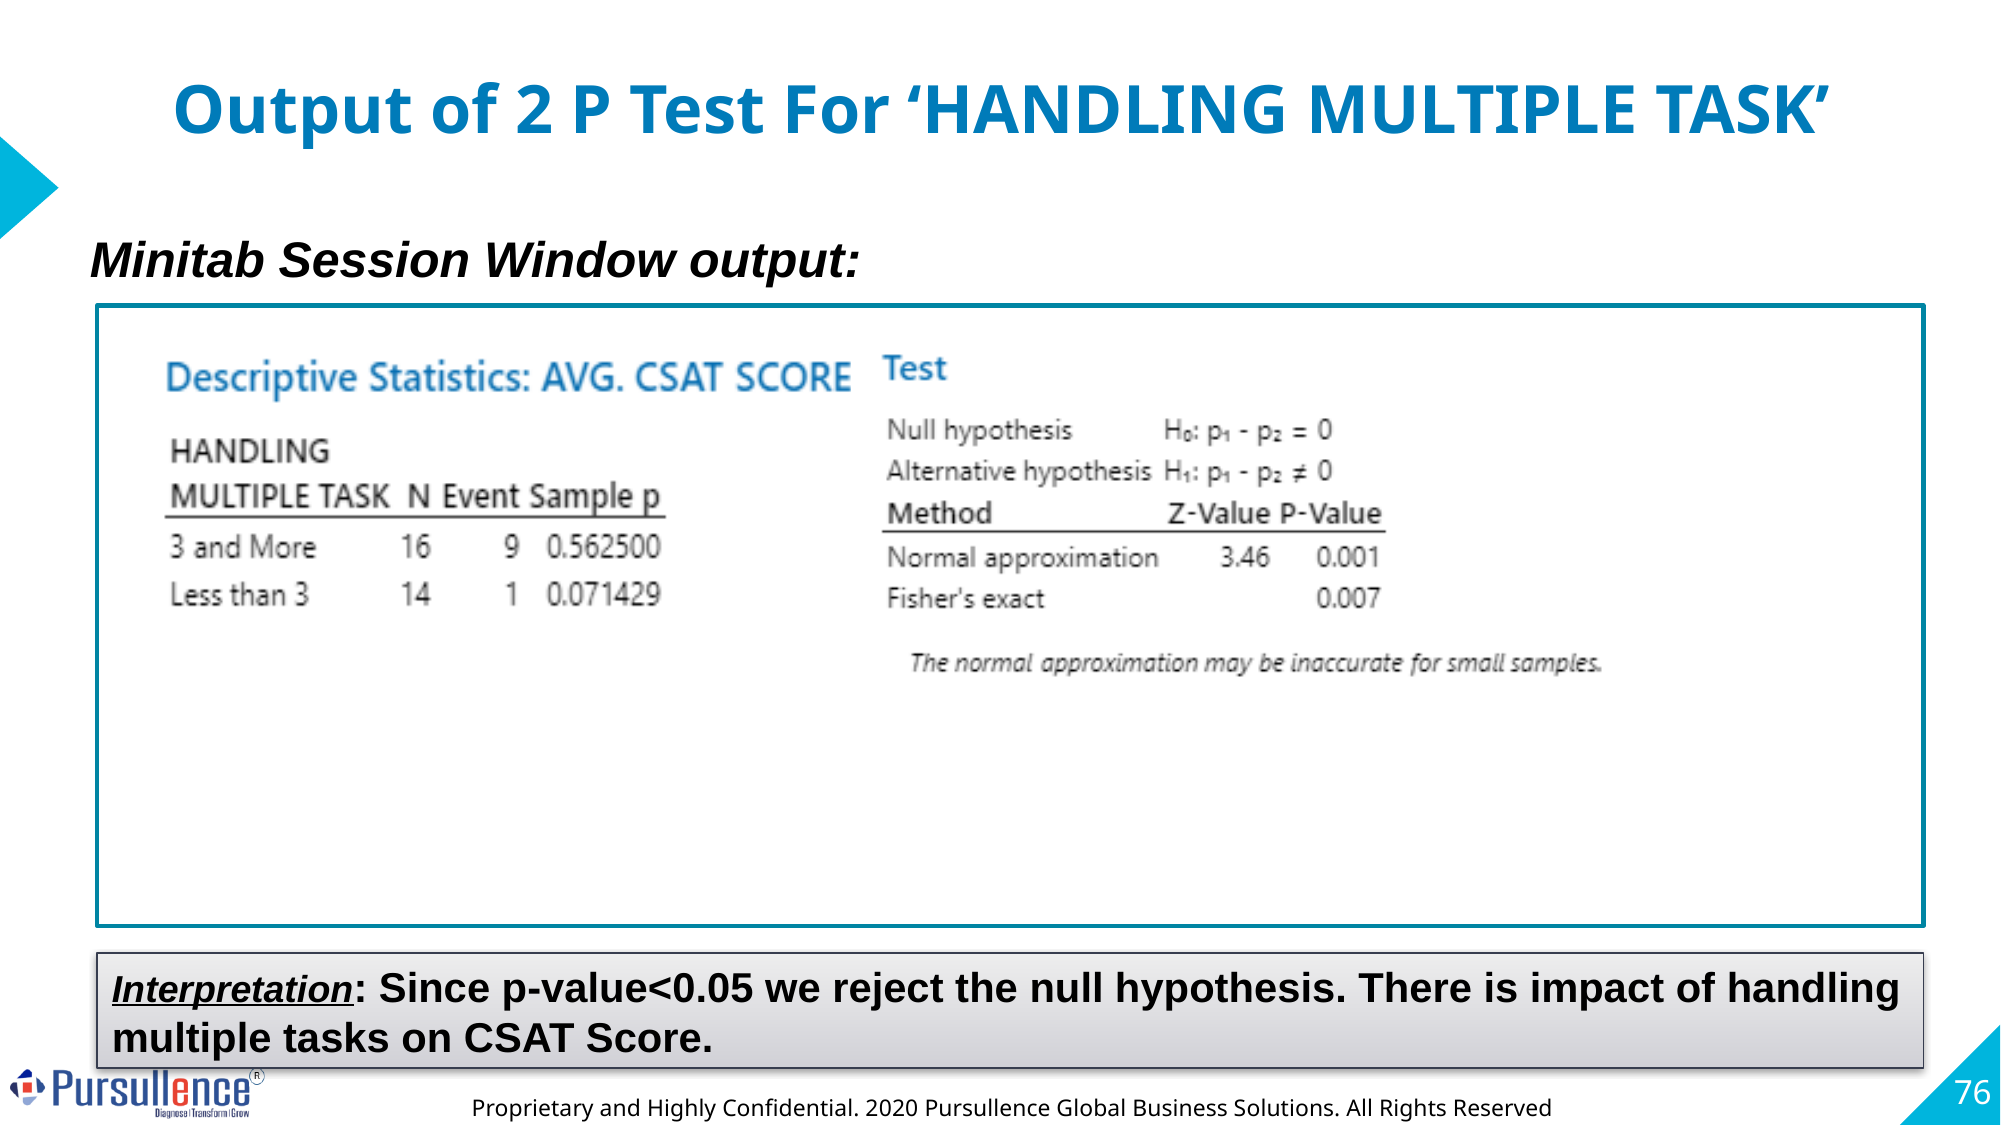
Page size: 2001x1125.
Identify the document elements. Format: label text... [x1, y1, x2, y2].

slide_number 76 [1891, 1014, 1992, 1117]
text_box [95, 303, 1926, 928]
text_box Interpretation: Since p-value<0.05 we reject the null hypothesis. There is impact of handling multiple tasks on CSAT Score. [96, 952, 1924, 1069]
text_box Output of 2 P Test For ‘HANDLING MULTIPLE TASK’ [31, 50, 1974, 164]
text_box Minitab Session Window output: [74, 220, 895, 296]
text_box Proprietary and Highly Confidential. 2020 Pursullence Global Business Solutions. All Rights Reserved [456, 1085, 1734, 1125]
picture [0, 1061, 265, 1122]
picture [131, 310, 1636, 711]
